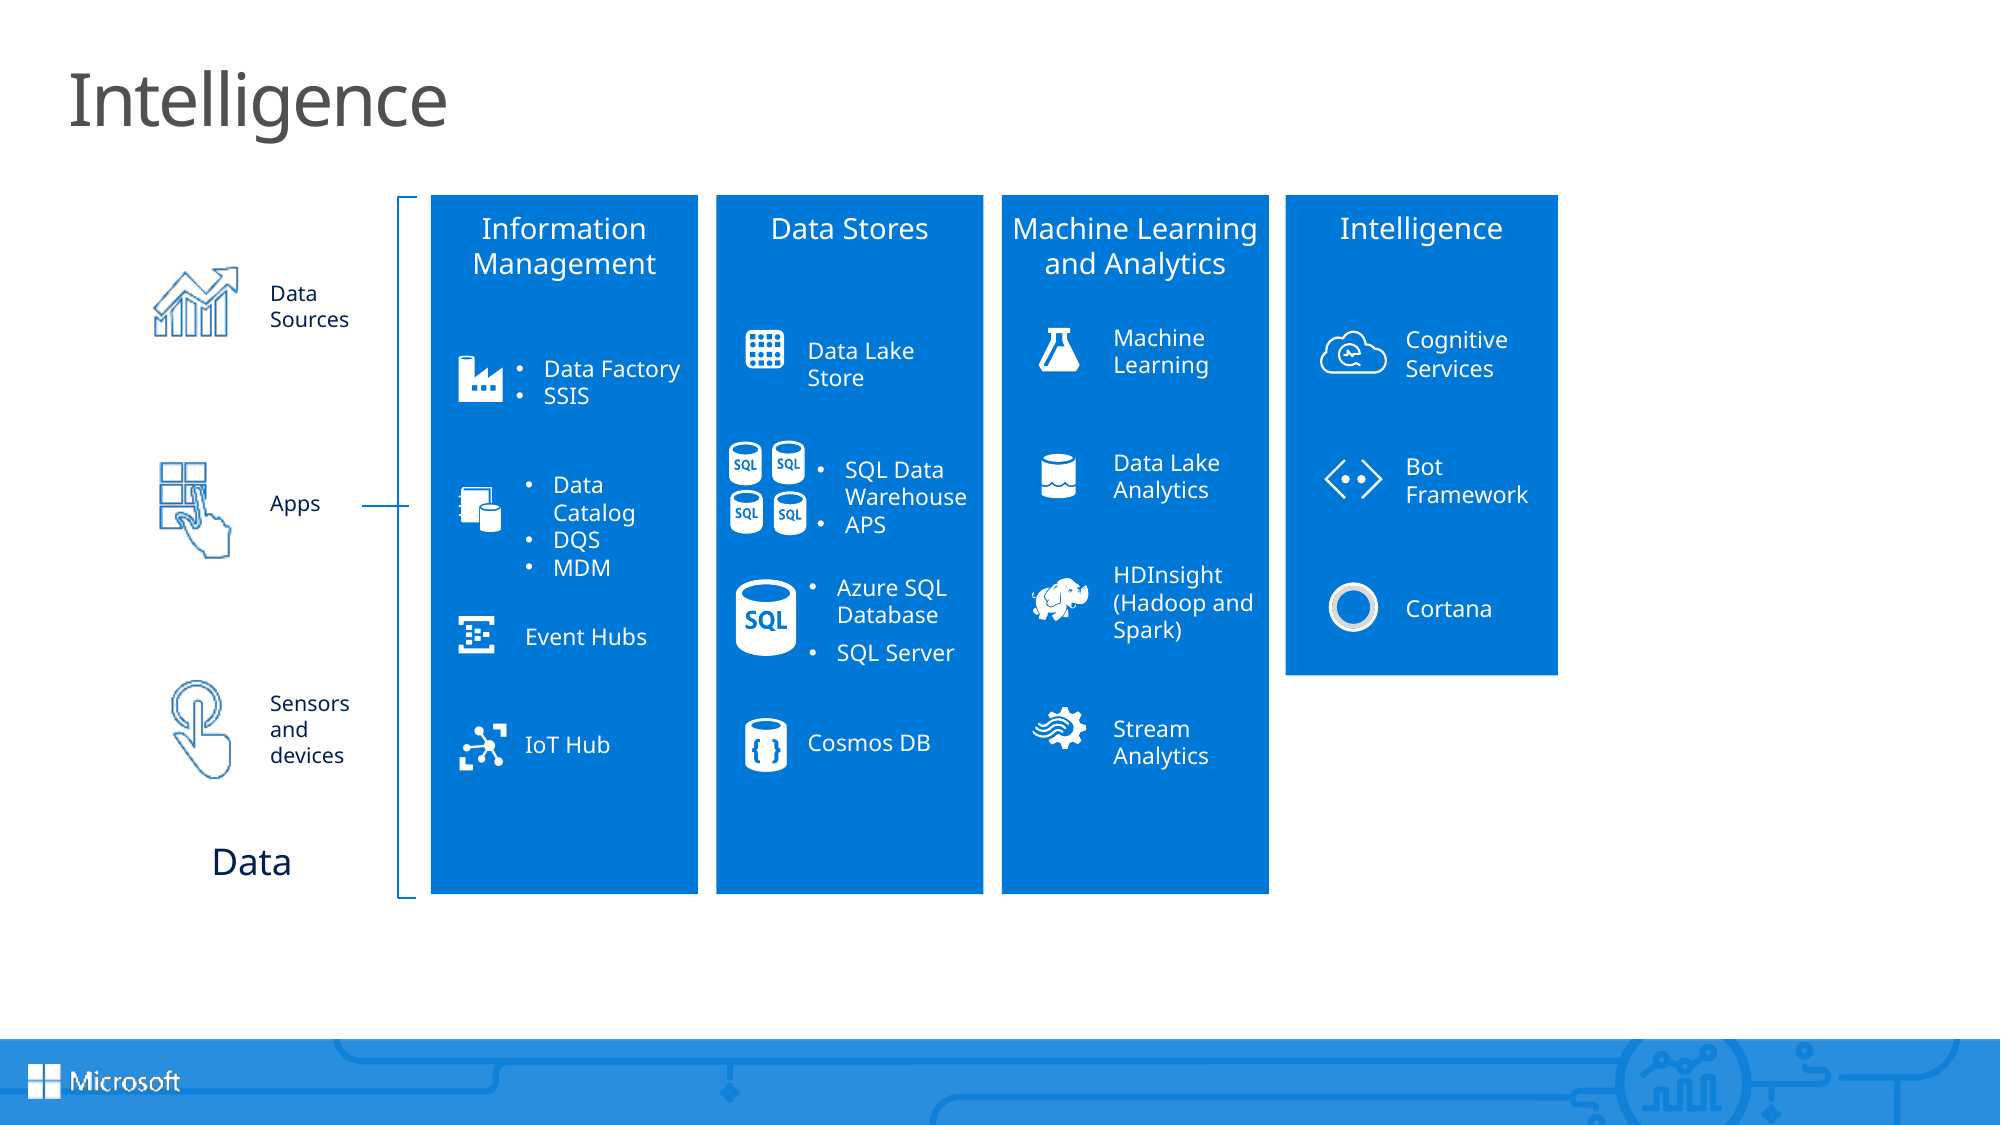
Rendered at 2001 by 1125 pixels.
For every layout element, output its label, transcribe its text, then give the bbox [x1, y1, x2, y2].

title Intelligence [44, 47, 1957, 196]
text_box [132, 194, 1590, 898]
